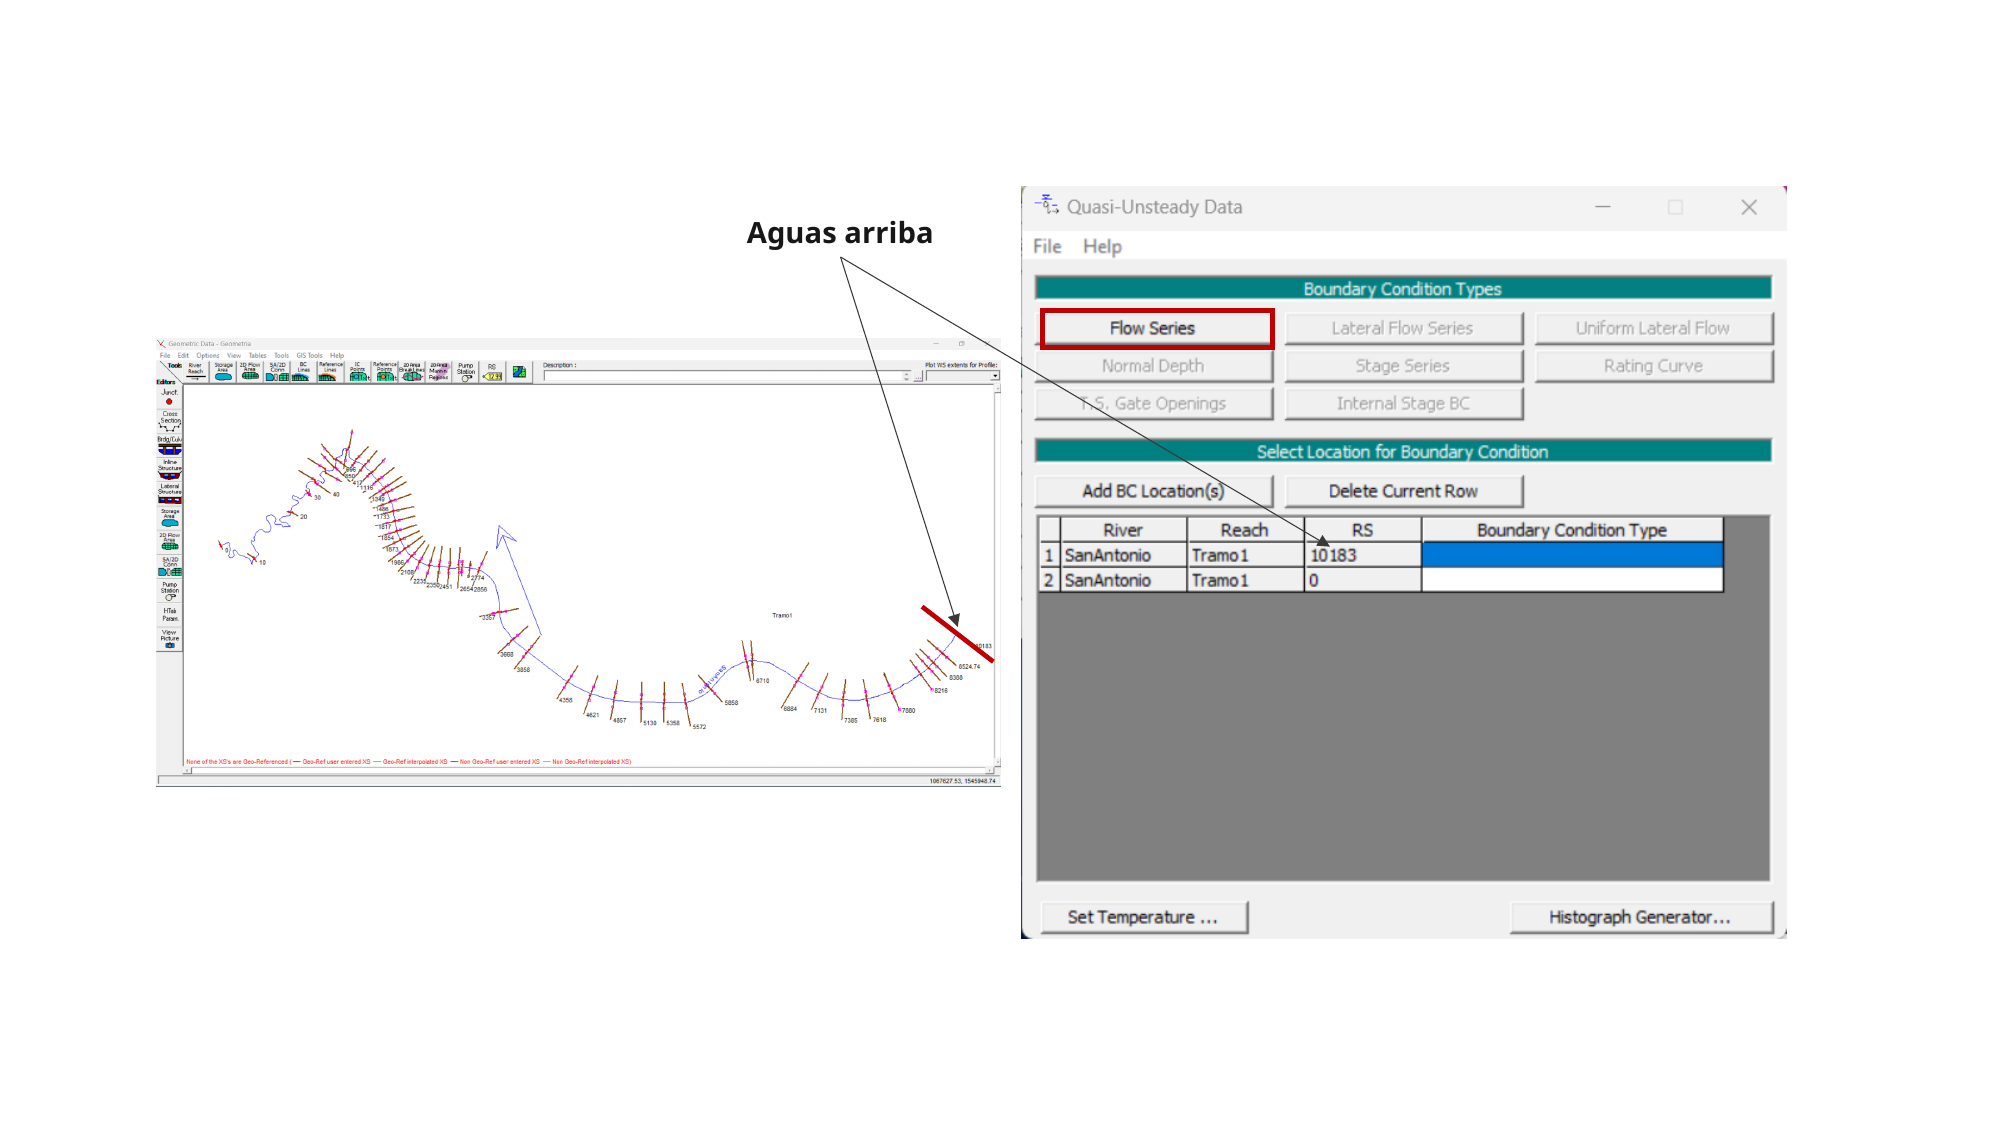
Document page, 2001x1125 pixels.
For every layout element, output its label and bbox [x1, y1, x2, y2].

text_box [156, 186, 1786, 939]
